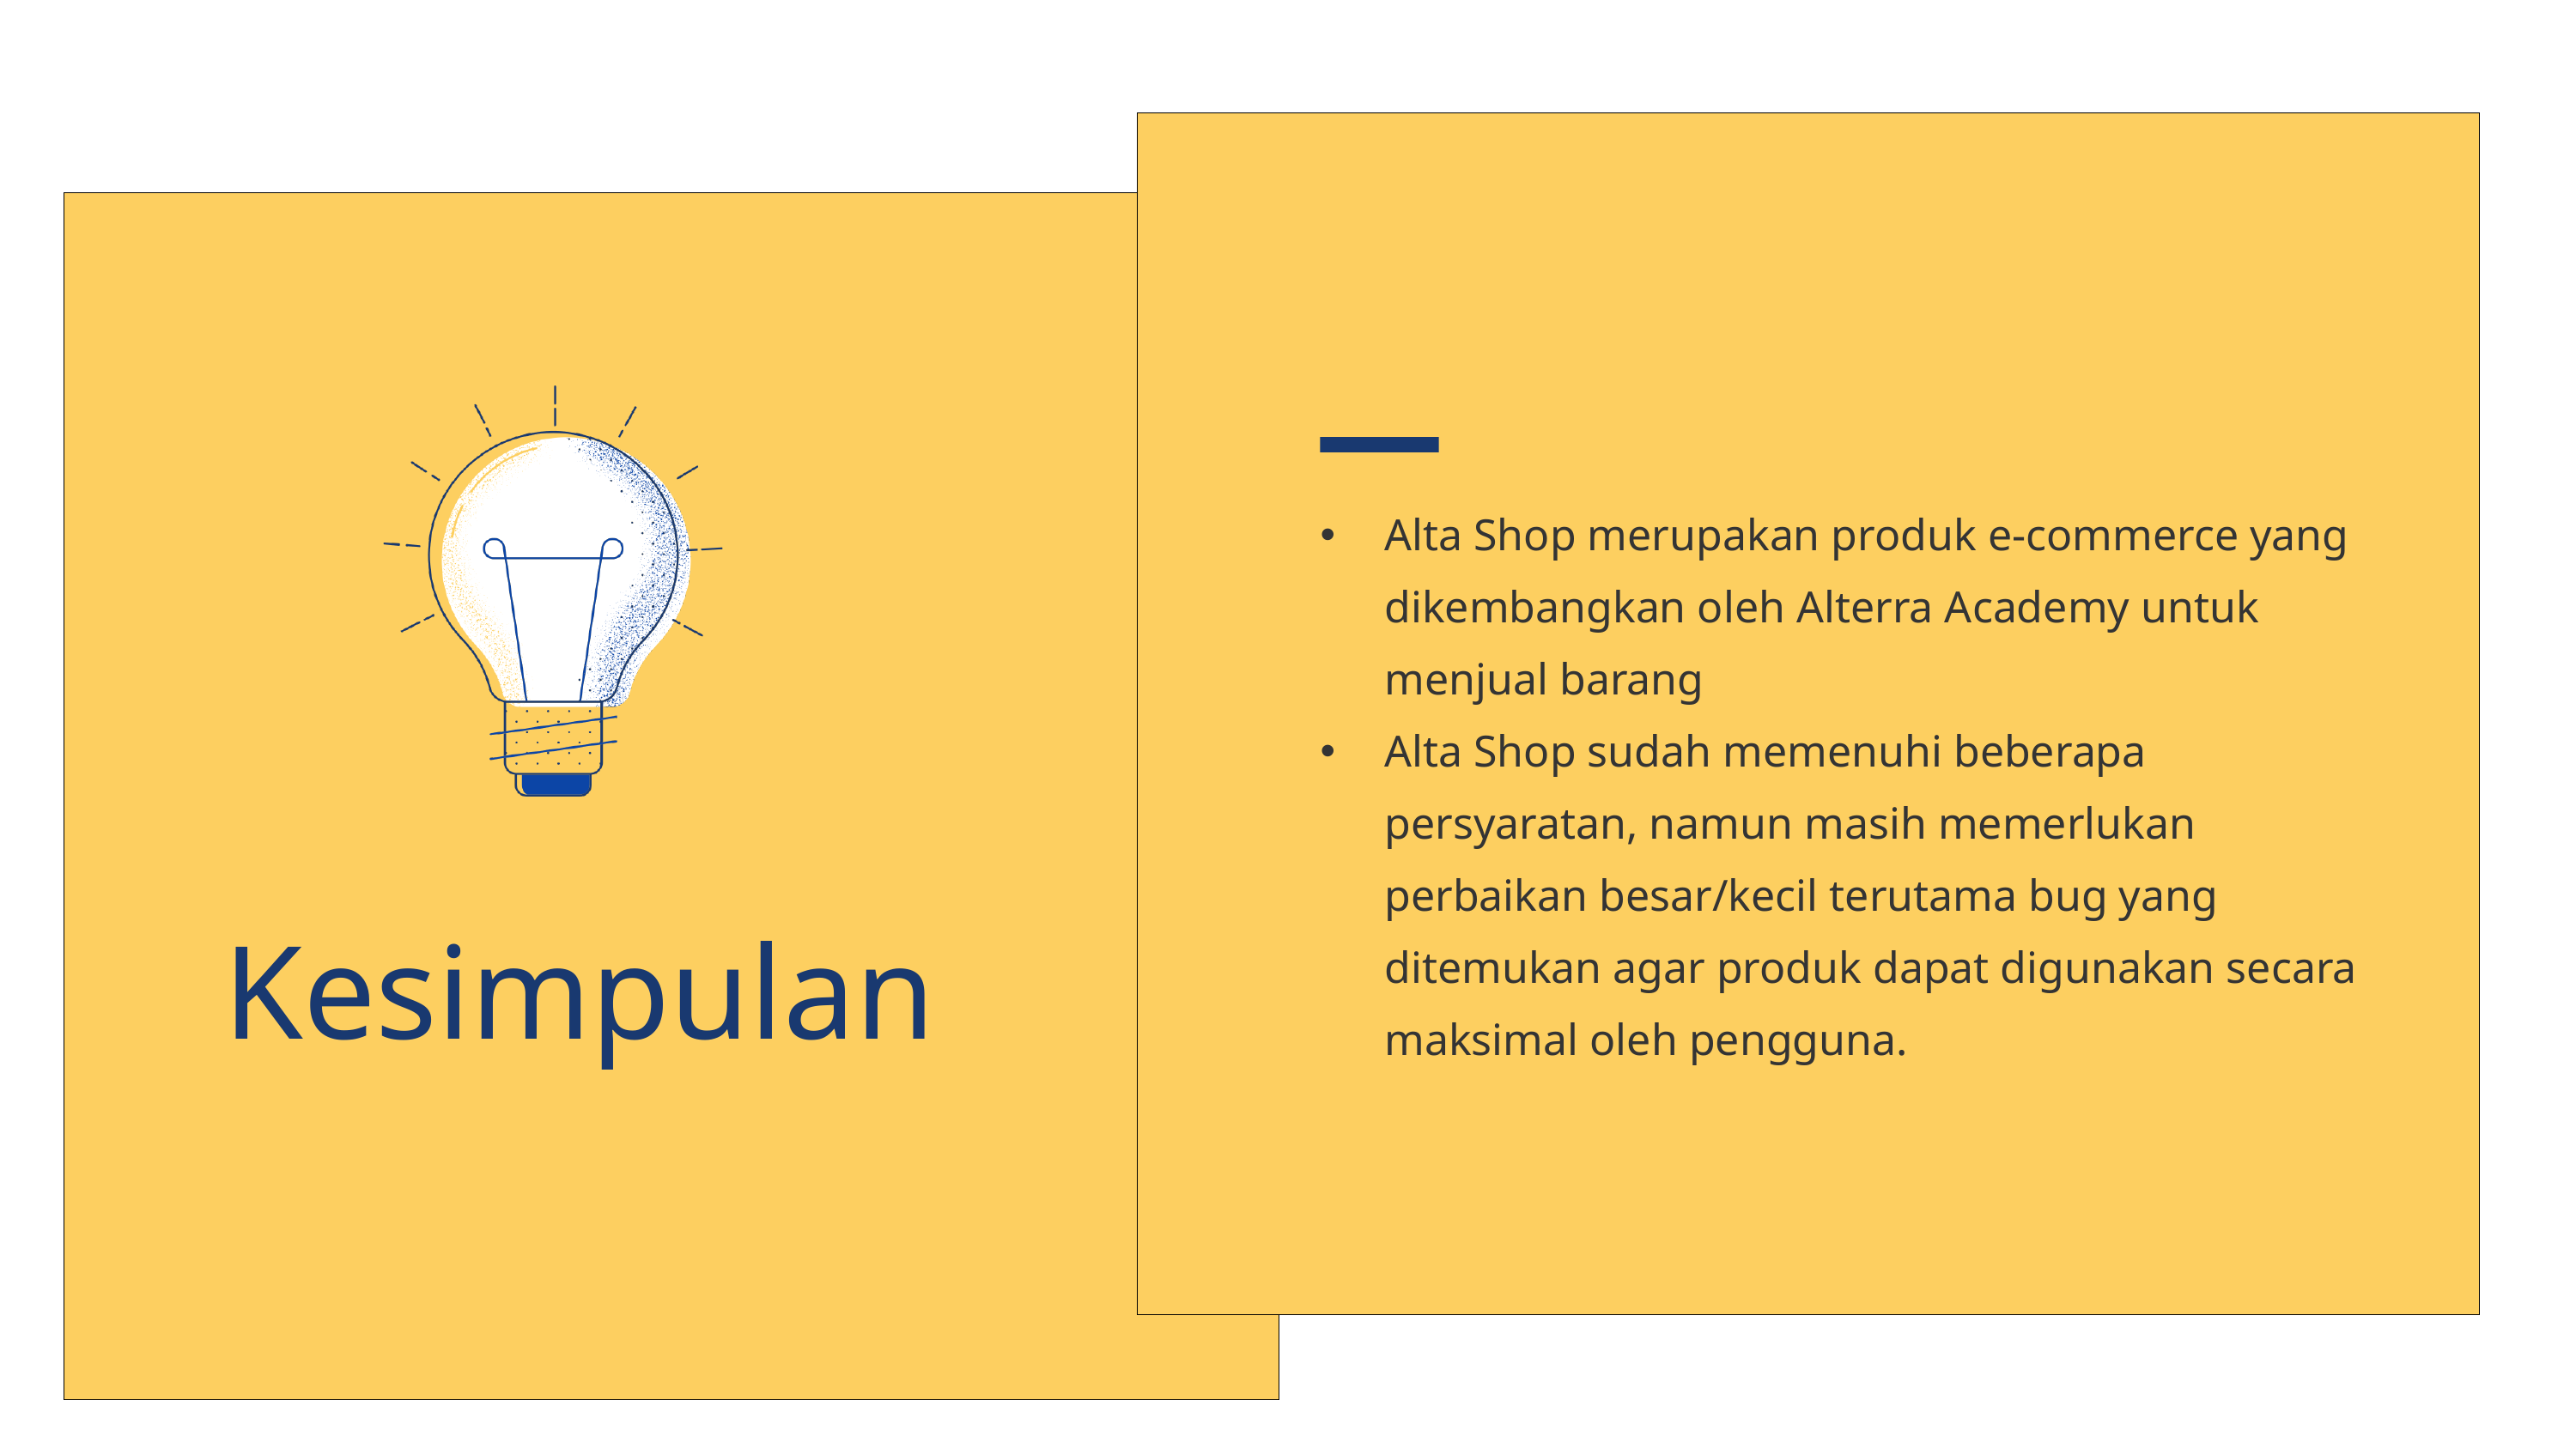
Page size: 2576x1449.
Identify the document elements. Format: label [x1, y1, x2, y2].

text_box [64, 192, 1279, 1400]
text_box [1137, 112, 2480, 1315]
text_box [1320, 436, 2398, 991]
text_box [171, 385, 988, 1066]
